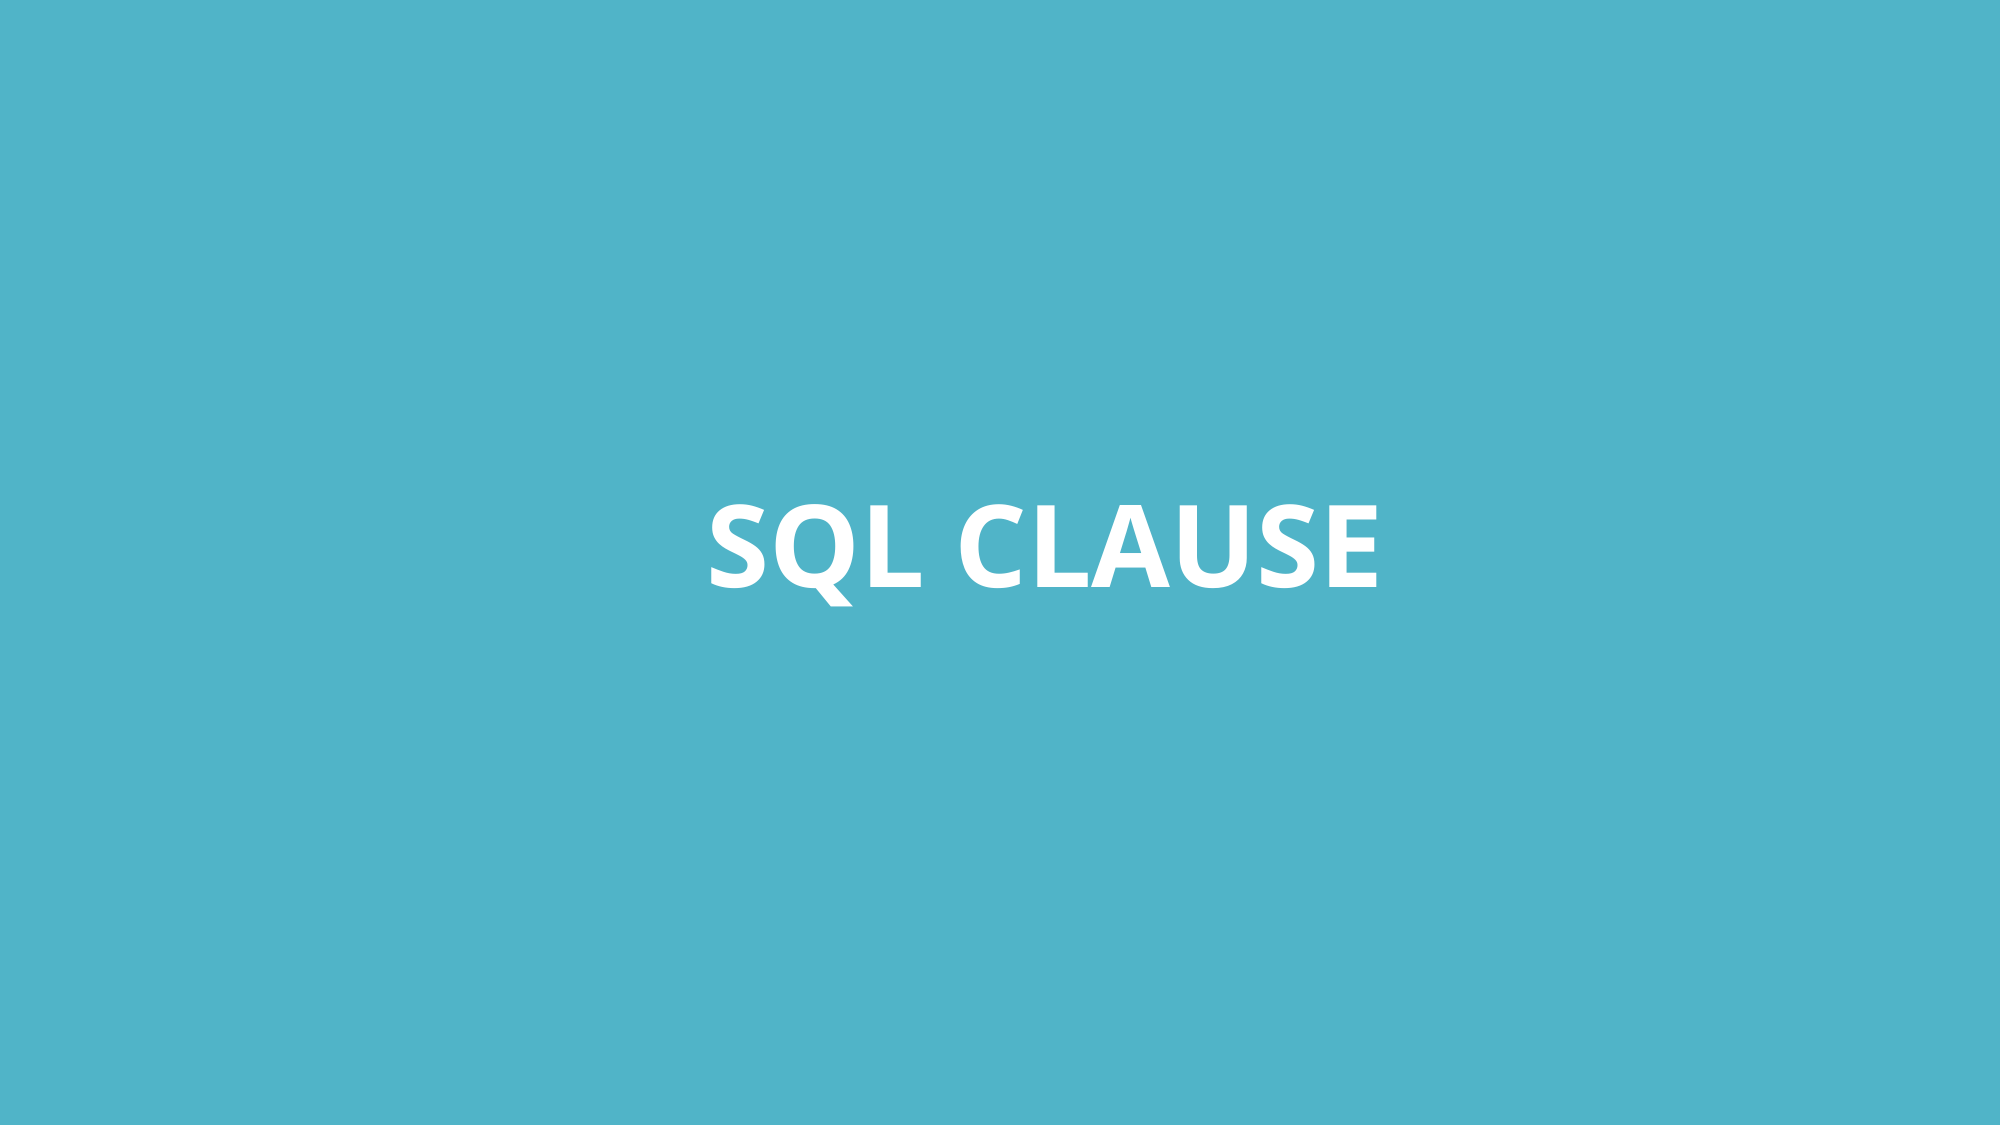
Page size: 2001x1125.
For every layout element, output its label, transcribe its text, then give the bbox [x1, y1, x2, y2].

title SQL CLAUSE [235, 343, 1855, 782]
